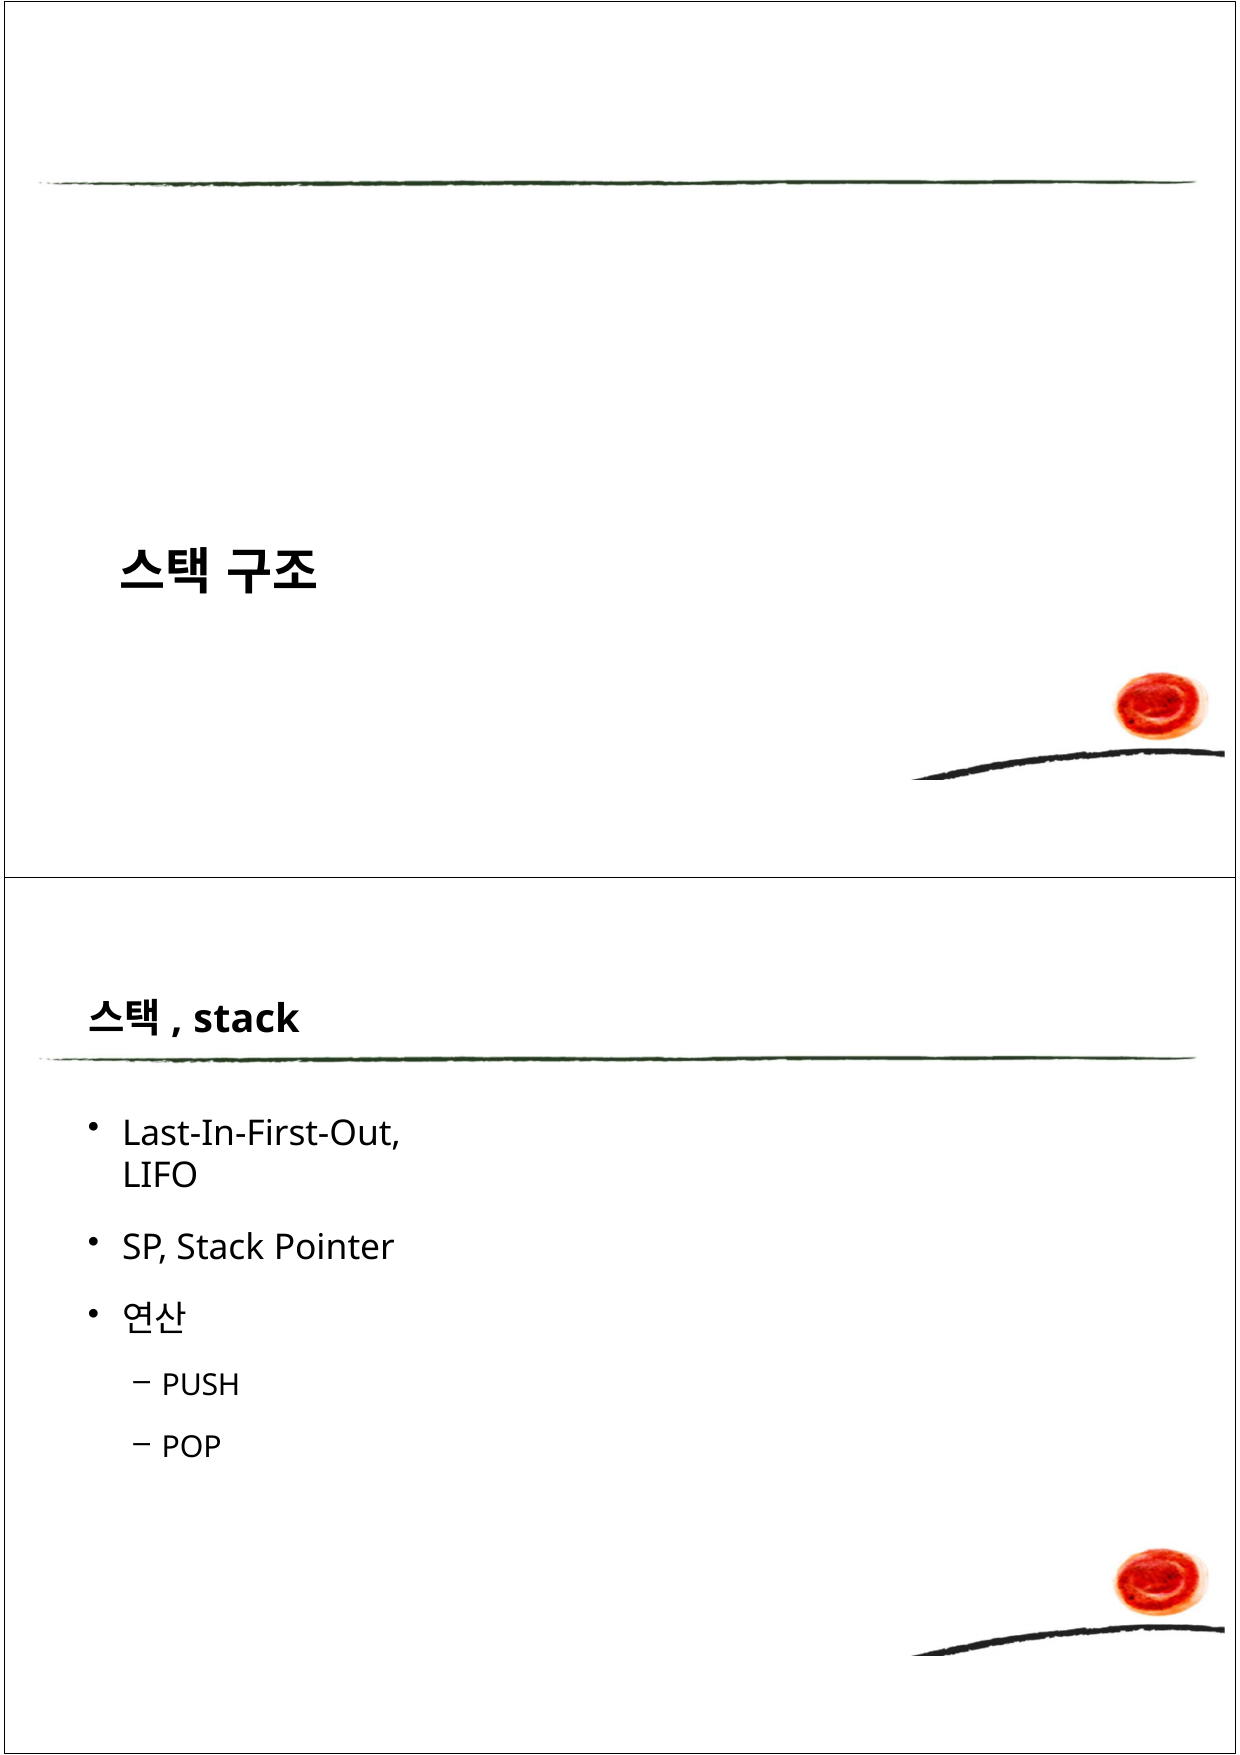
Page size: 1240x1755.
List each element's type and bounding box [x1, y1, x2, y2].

text_box [4, 877, 1236, 1753]
text_box [4, 1, 1236, 877]
